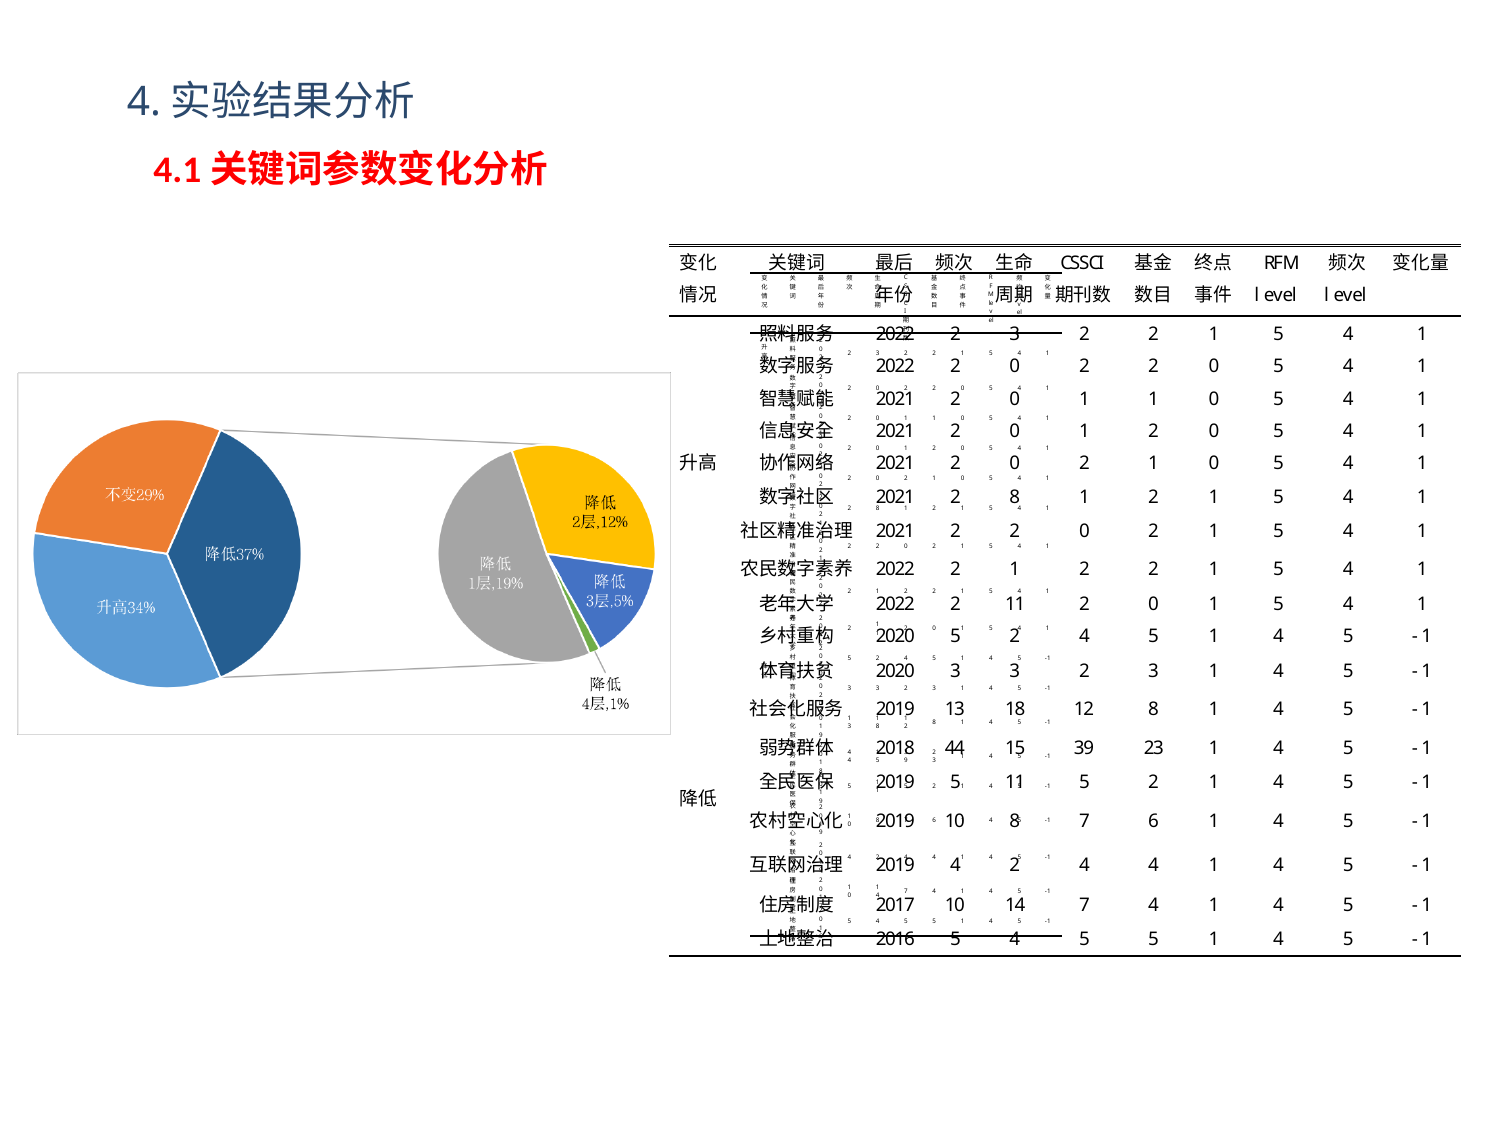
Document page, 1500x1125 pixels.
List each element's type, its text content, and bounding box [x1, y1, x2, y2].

picture [17, 243, 1500, 988]
text_box 4.实验结果分析 [112, 67, 1384, 131]
text_box 4.1关键词参数变化分析 [88, 137, 1362, 197]
